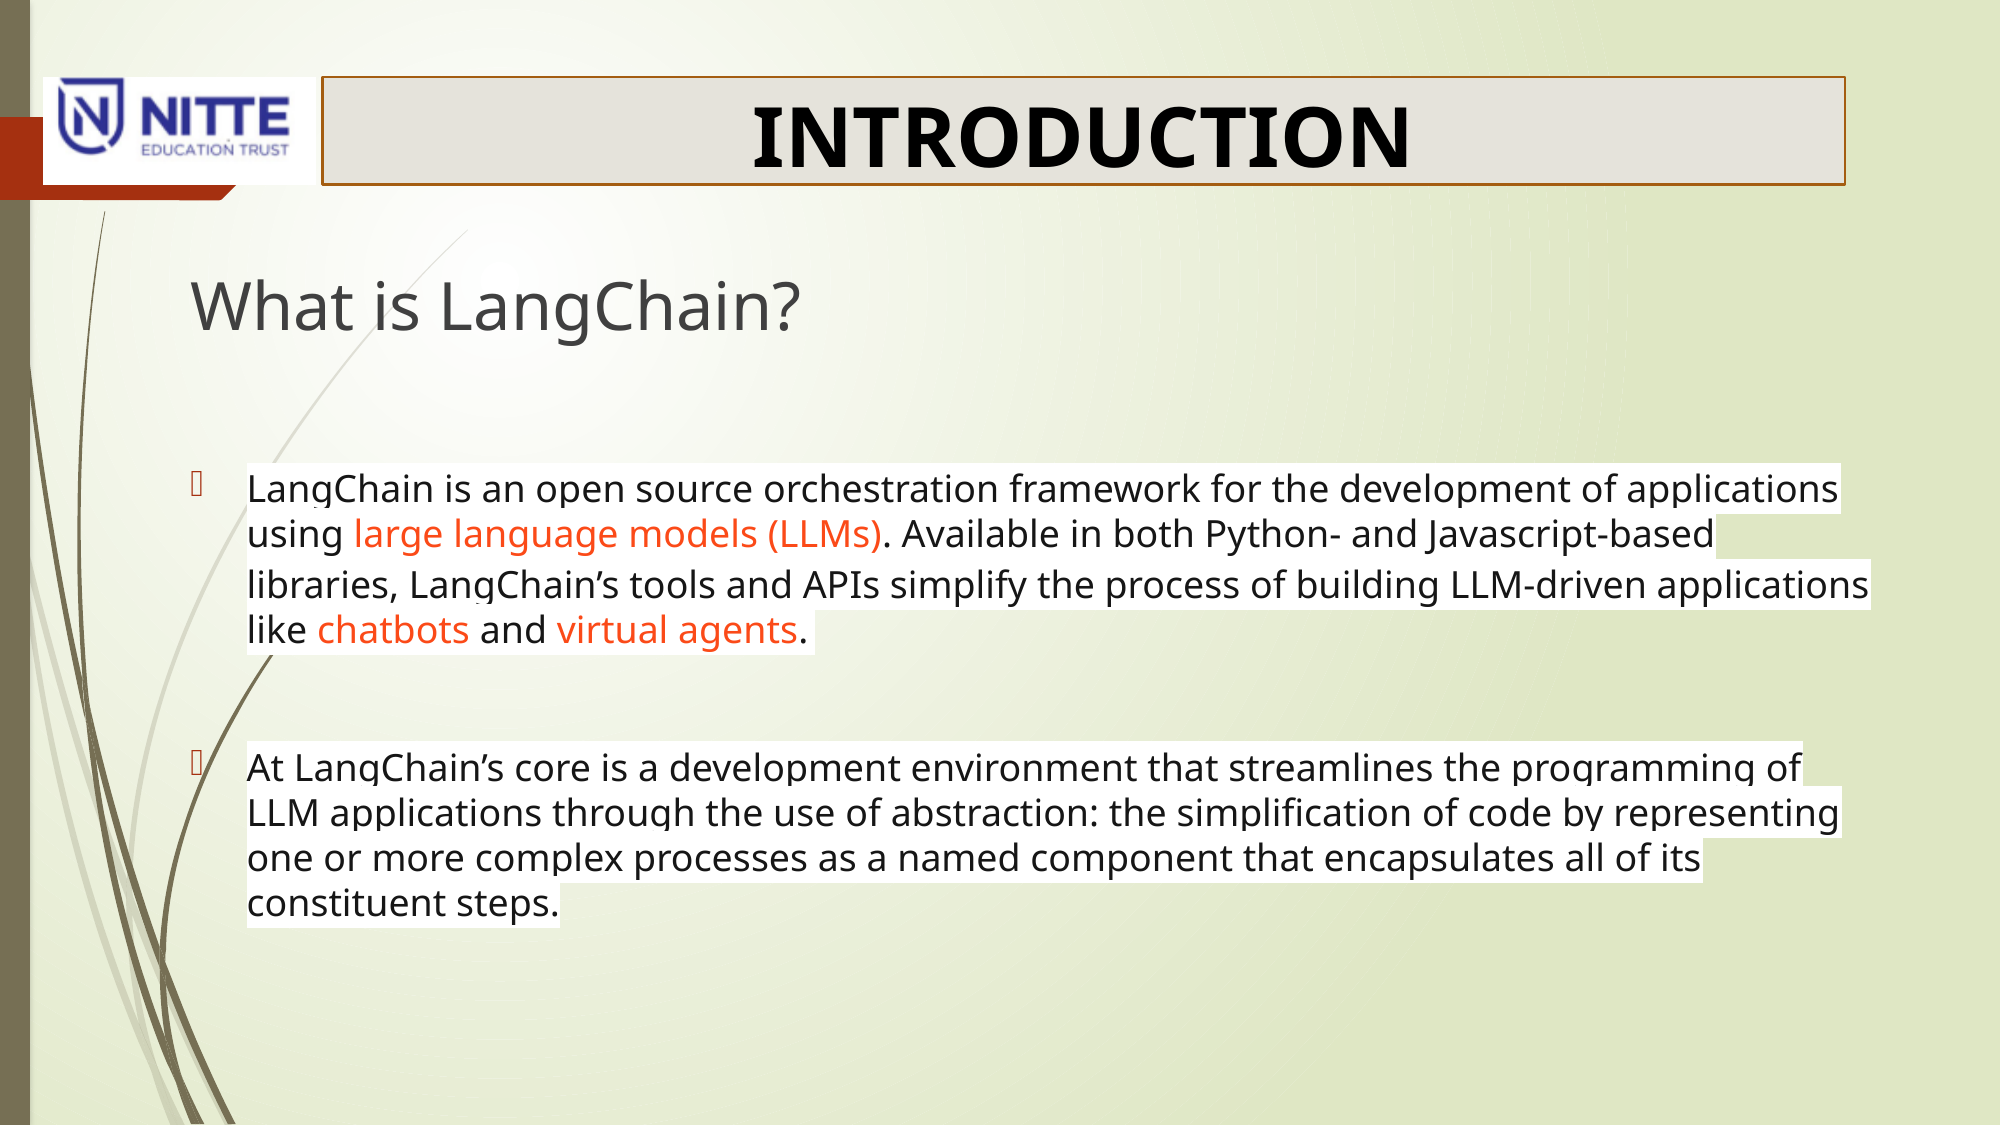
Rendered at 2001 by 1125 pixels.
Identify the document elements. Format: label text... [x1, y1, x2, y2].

list What is LangChain? LangChain is an open source orchestration framework for the development of applications using large language models (LLMs). Available in both Python- and Javascript-based libraries, LangChain’s tools and APIs simplify the process of building LLM-driven applications like chatbots and virtual agents. At LangChain’s core is a development environment that streamlines the programming of LLM applications through the use of abstraction: the simplification of code by representing one or more complex processes as a named component that encapsulates all of its constituent steps. [175, 256, 1888, 970]
title INTRODUCTION [321, 76, 1846, 186]
picture [43, 76, 316, 185]
